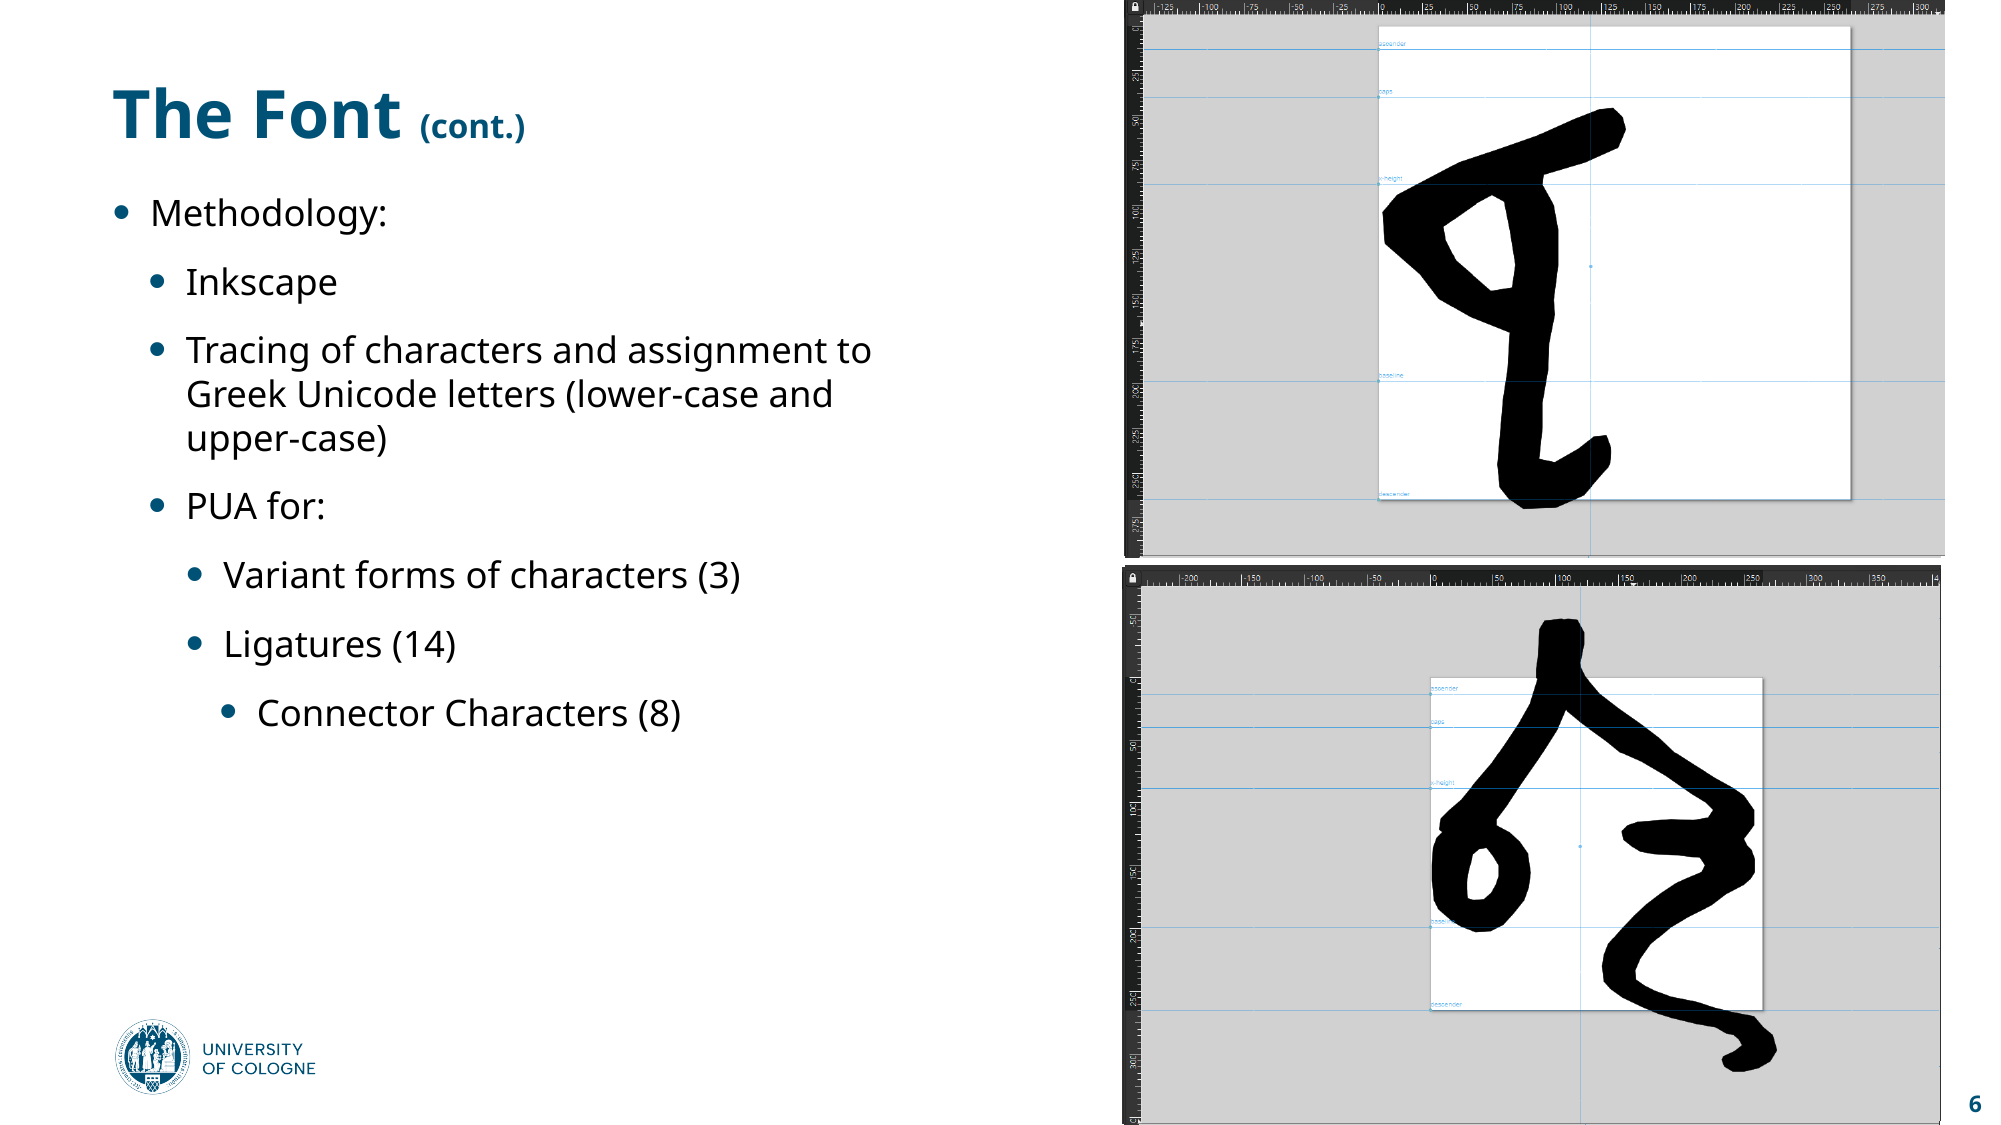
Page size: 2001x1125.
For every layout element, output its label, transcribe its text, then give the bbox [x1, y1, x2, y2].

slide_number 6 [1940, 1084, 1982, 1125]
title The Font (cont.) [112, 80, 1124, 188]
picture [1122, 565, 1941, 1125]
list Methodology: Inkscape Tracing of characters and assignment to Greek Unicode letters (lower-case and upper-case) PUA for: Variant forms of characters (3) Ligatures (14) Connector Characters (8) [112, 190, 890, 1000]
picture [102, 1007, 328, 1107]
picture [1124, 0, 1946, 558]
